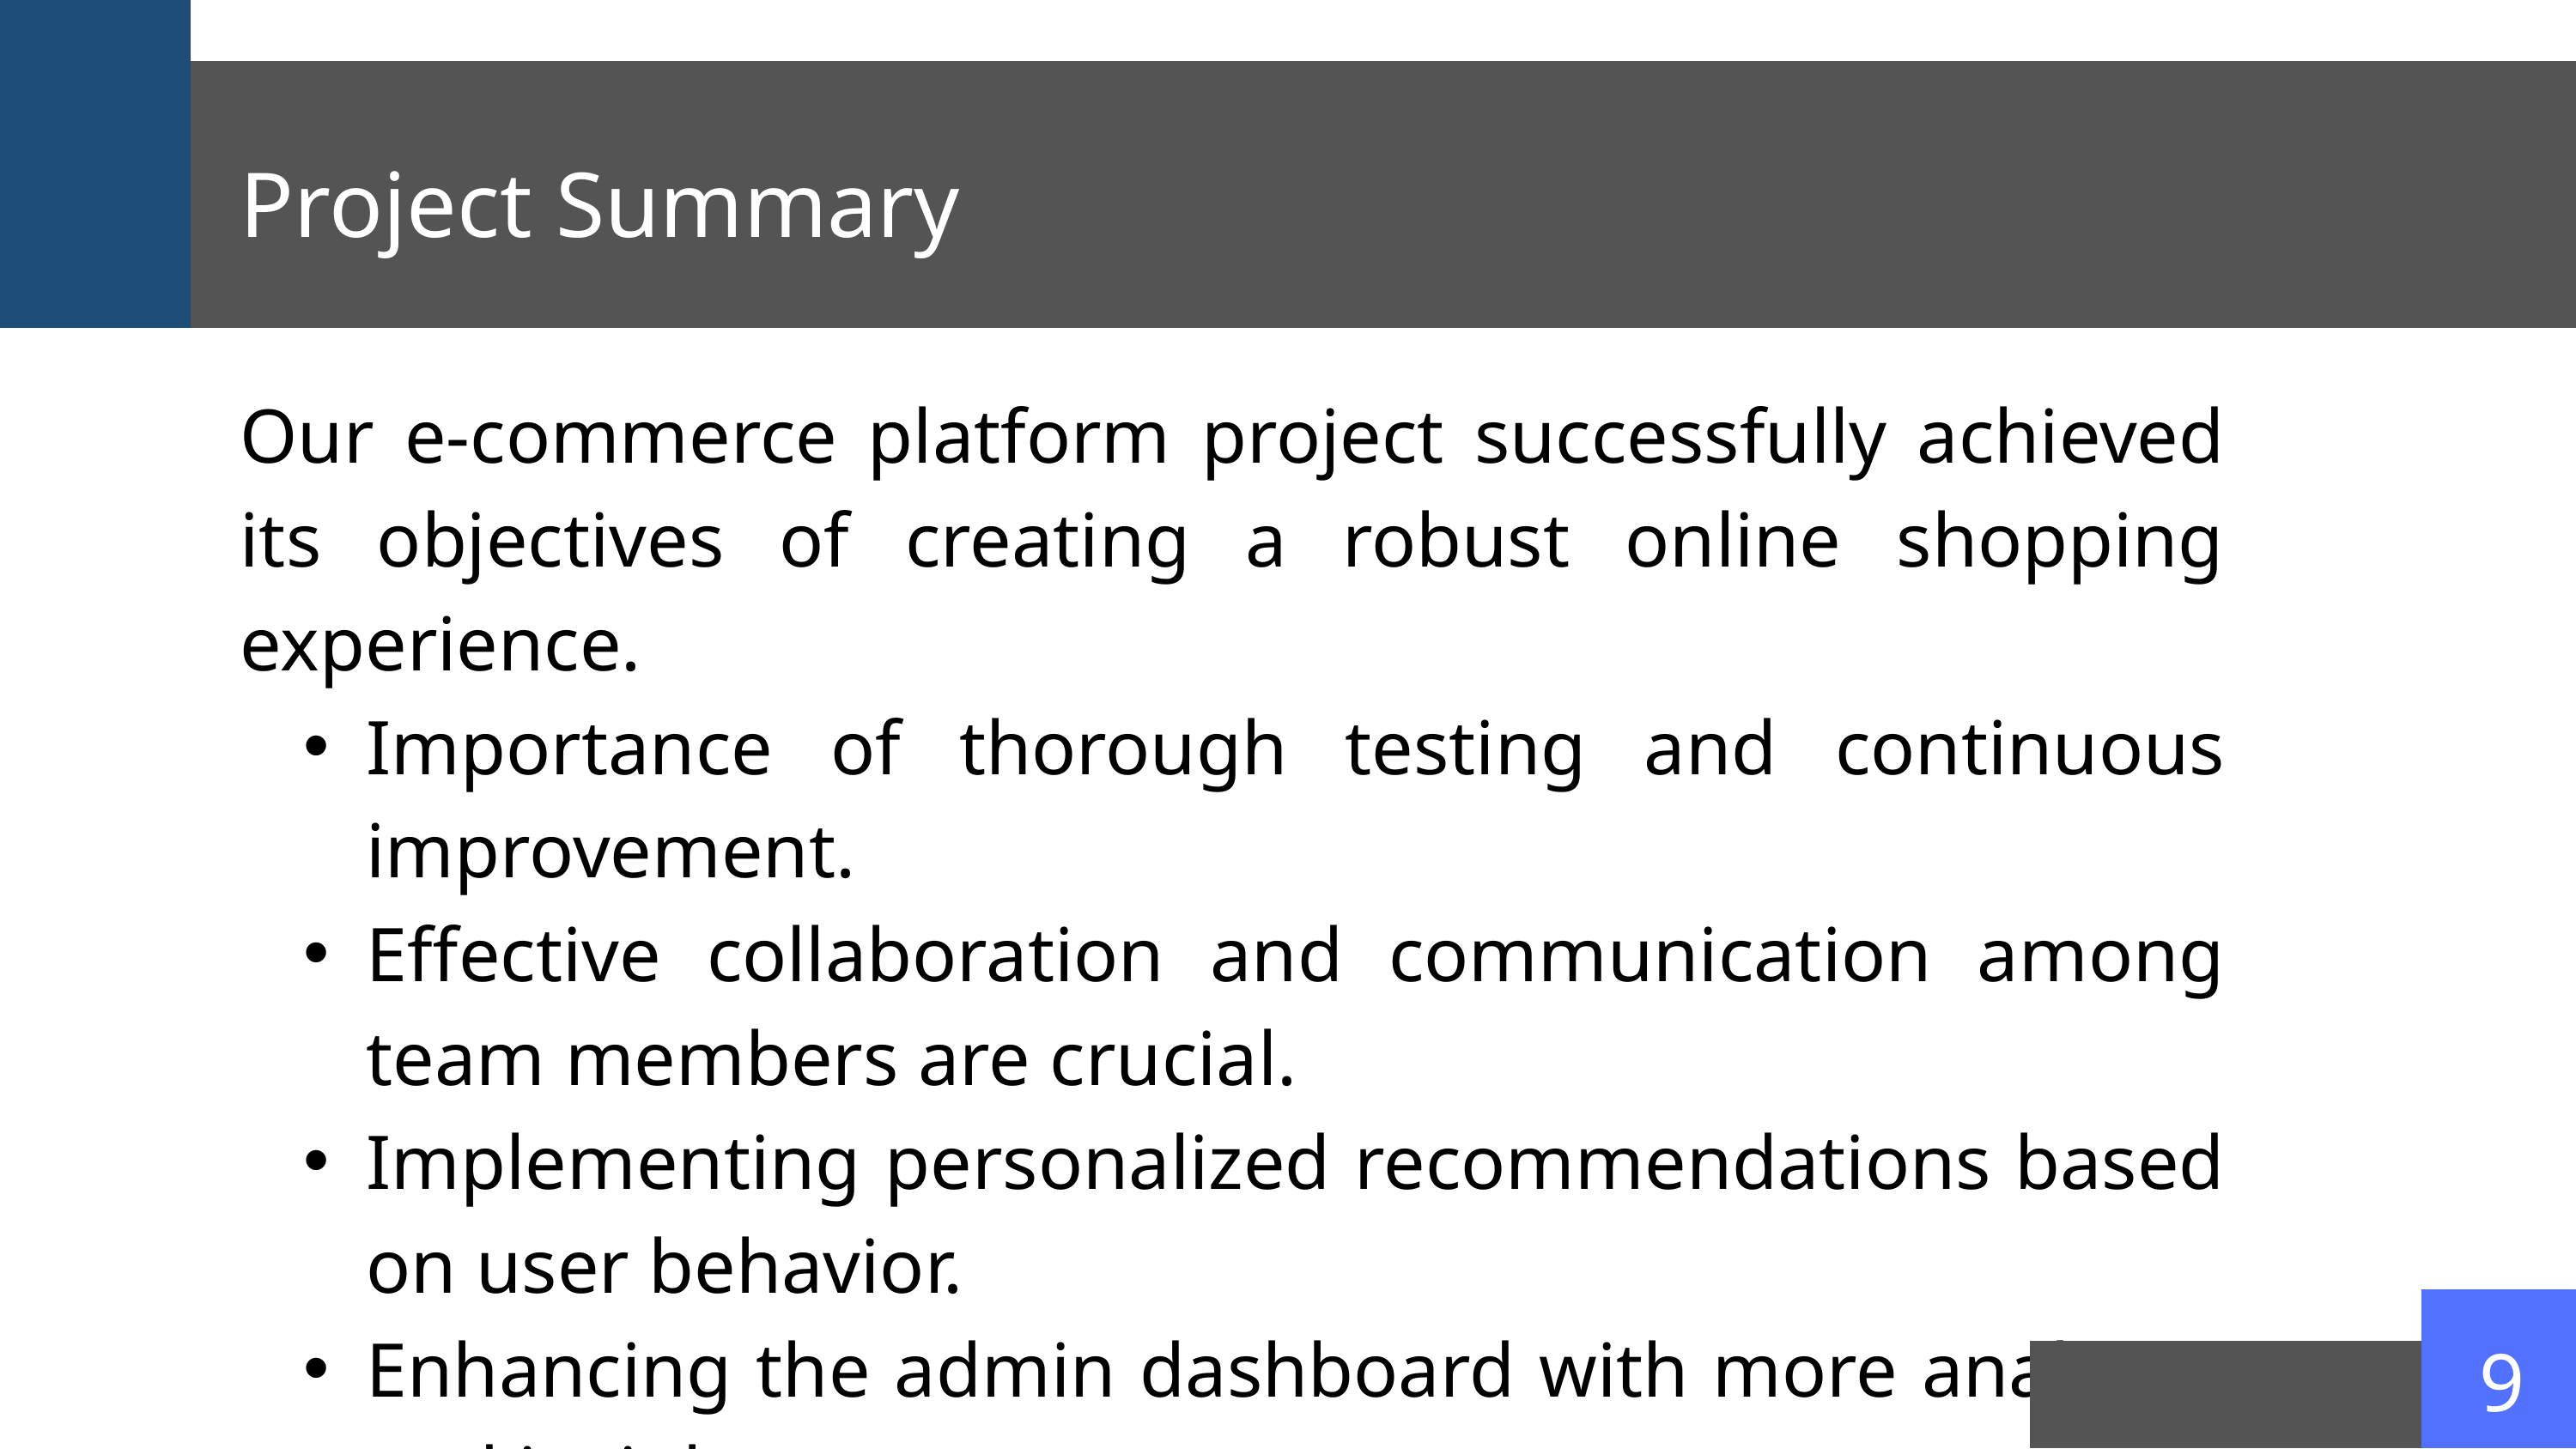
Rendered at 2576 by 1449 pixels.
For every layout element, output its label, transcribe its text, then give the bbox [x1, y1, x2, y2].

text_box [2421, 1288, 2576, 1449]
text_box Our e-commerce platform project successfully achieved its objectives of creating a robust online shopping experience. Importance of thorough testing and continuous improvement. Effective collaboration and communication among team members are crucial. Implementing personalized recommendations based on user behavior. Enhancing the admin dashboard with more analytics and insights. [240, 373, 2227, 1449]
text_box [194, 60, 2576, 329]
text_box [0, 0, 191, 329]
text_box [2030, 1340, 2416, 1449]
